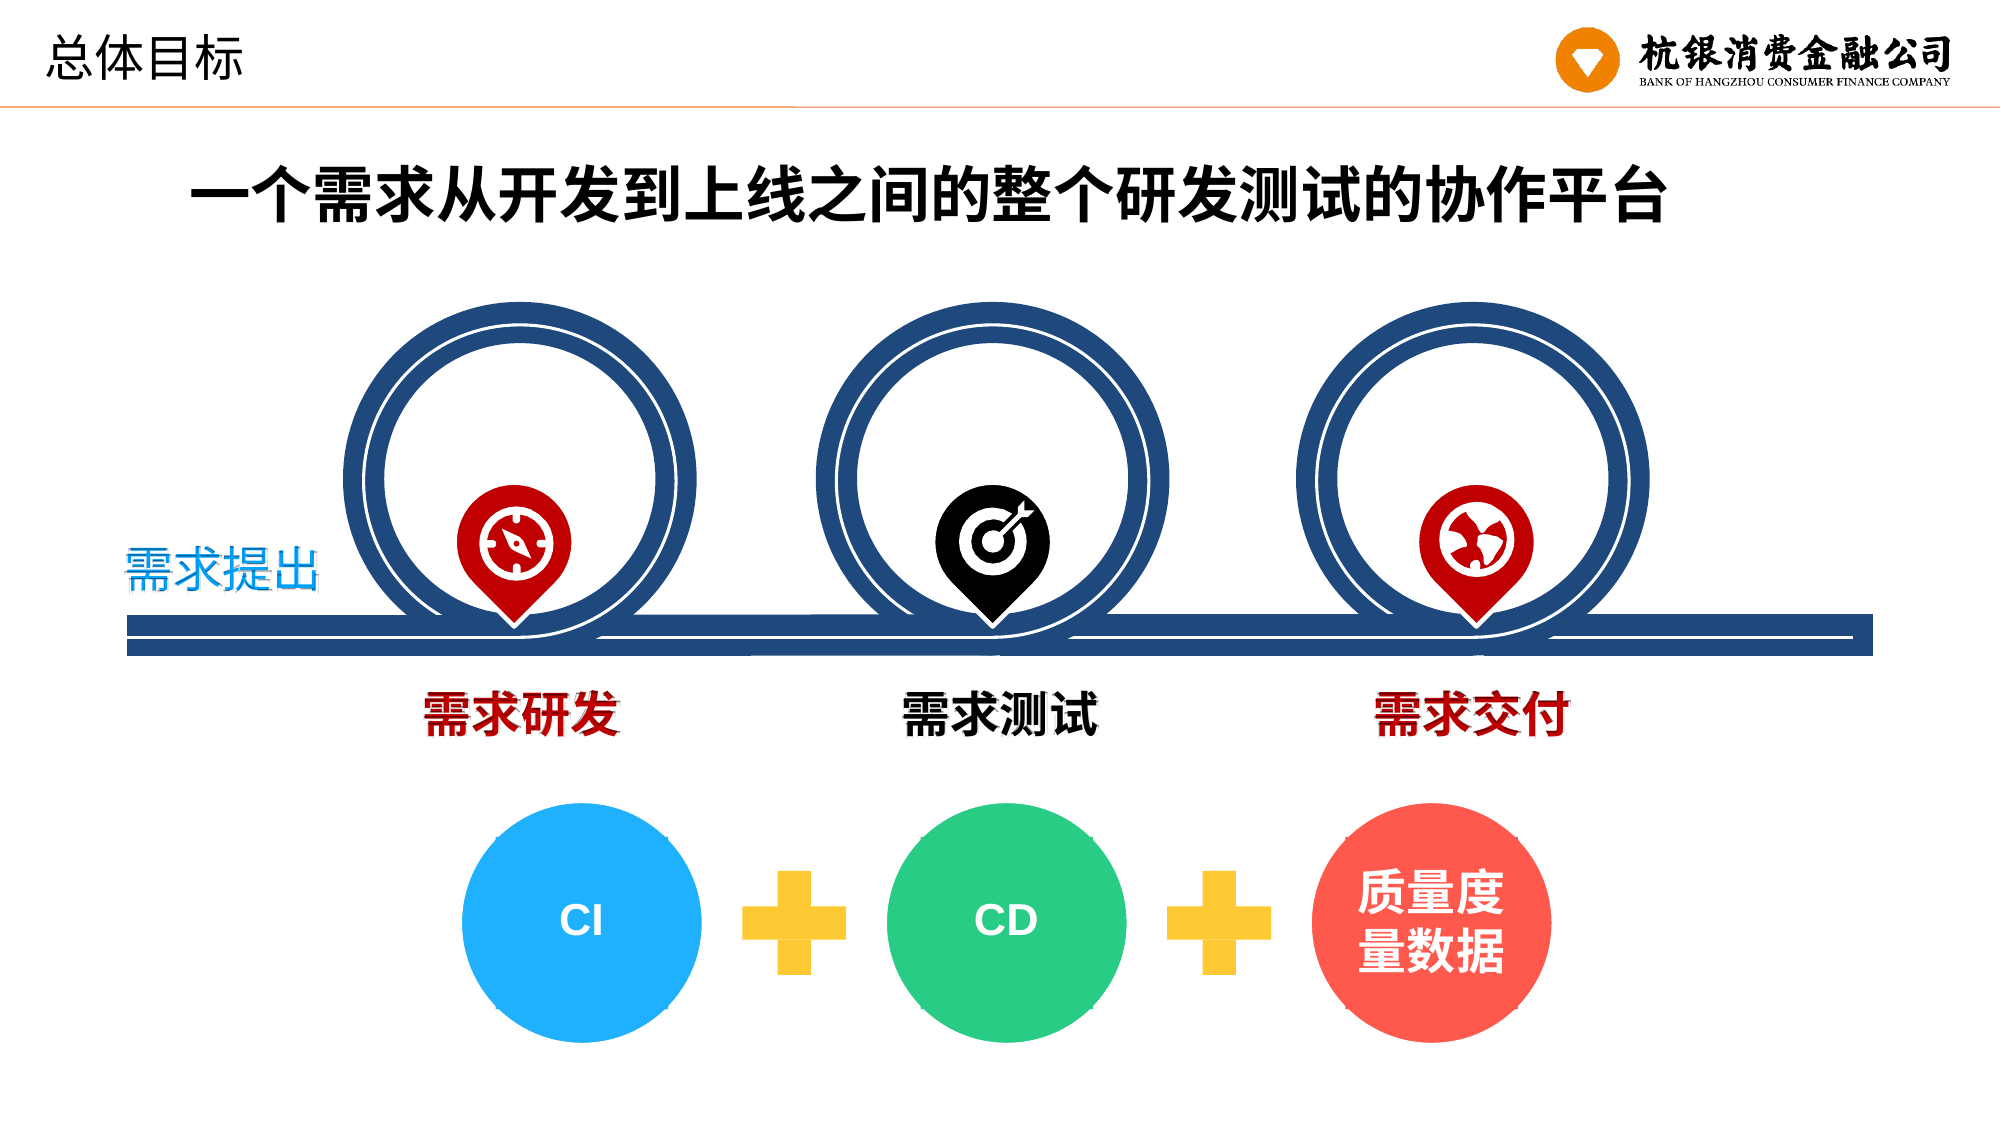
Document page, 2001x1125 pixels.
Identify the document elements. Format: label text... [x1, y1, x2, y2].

text_box 一个需求从开发到上线之间的整个研发测试的协作平台 [187, 154, 1745, 231]
text_box 总体目标 [29, 19, 1000, 94]
picture [1343, 670, 1602, 776]
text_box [106, 301, 1894, 656]
picture [871, 670, 1130, 776]
text_box [742, 870, 847, 975]
picture [93, 524, 353, 631]
text_box [1167, 870, 1272, 975]
picture [392, 670, 651, 776]
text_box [882, 798, 1131, 1047]
picture [1555, 18, 1951, 98]
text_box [1307, 798, 1556, 1047]
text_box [457, 798, 706, 1047]
